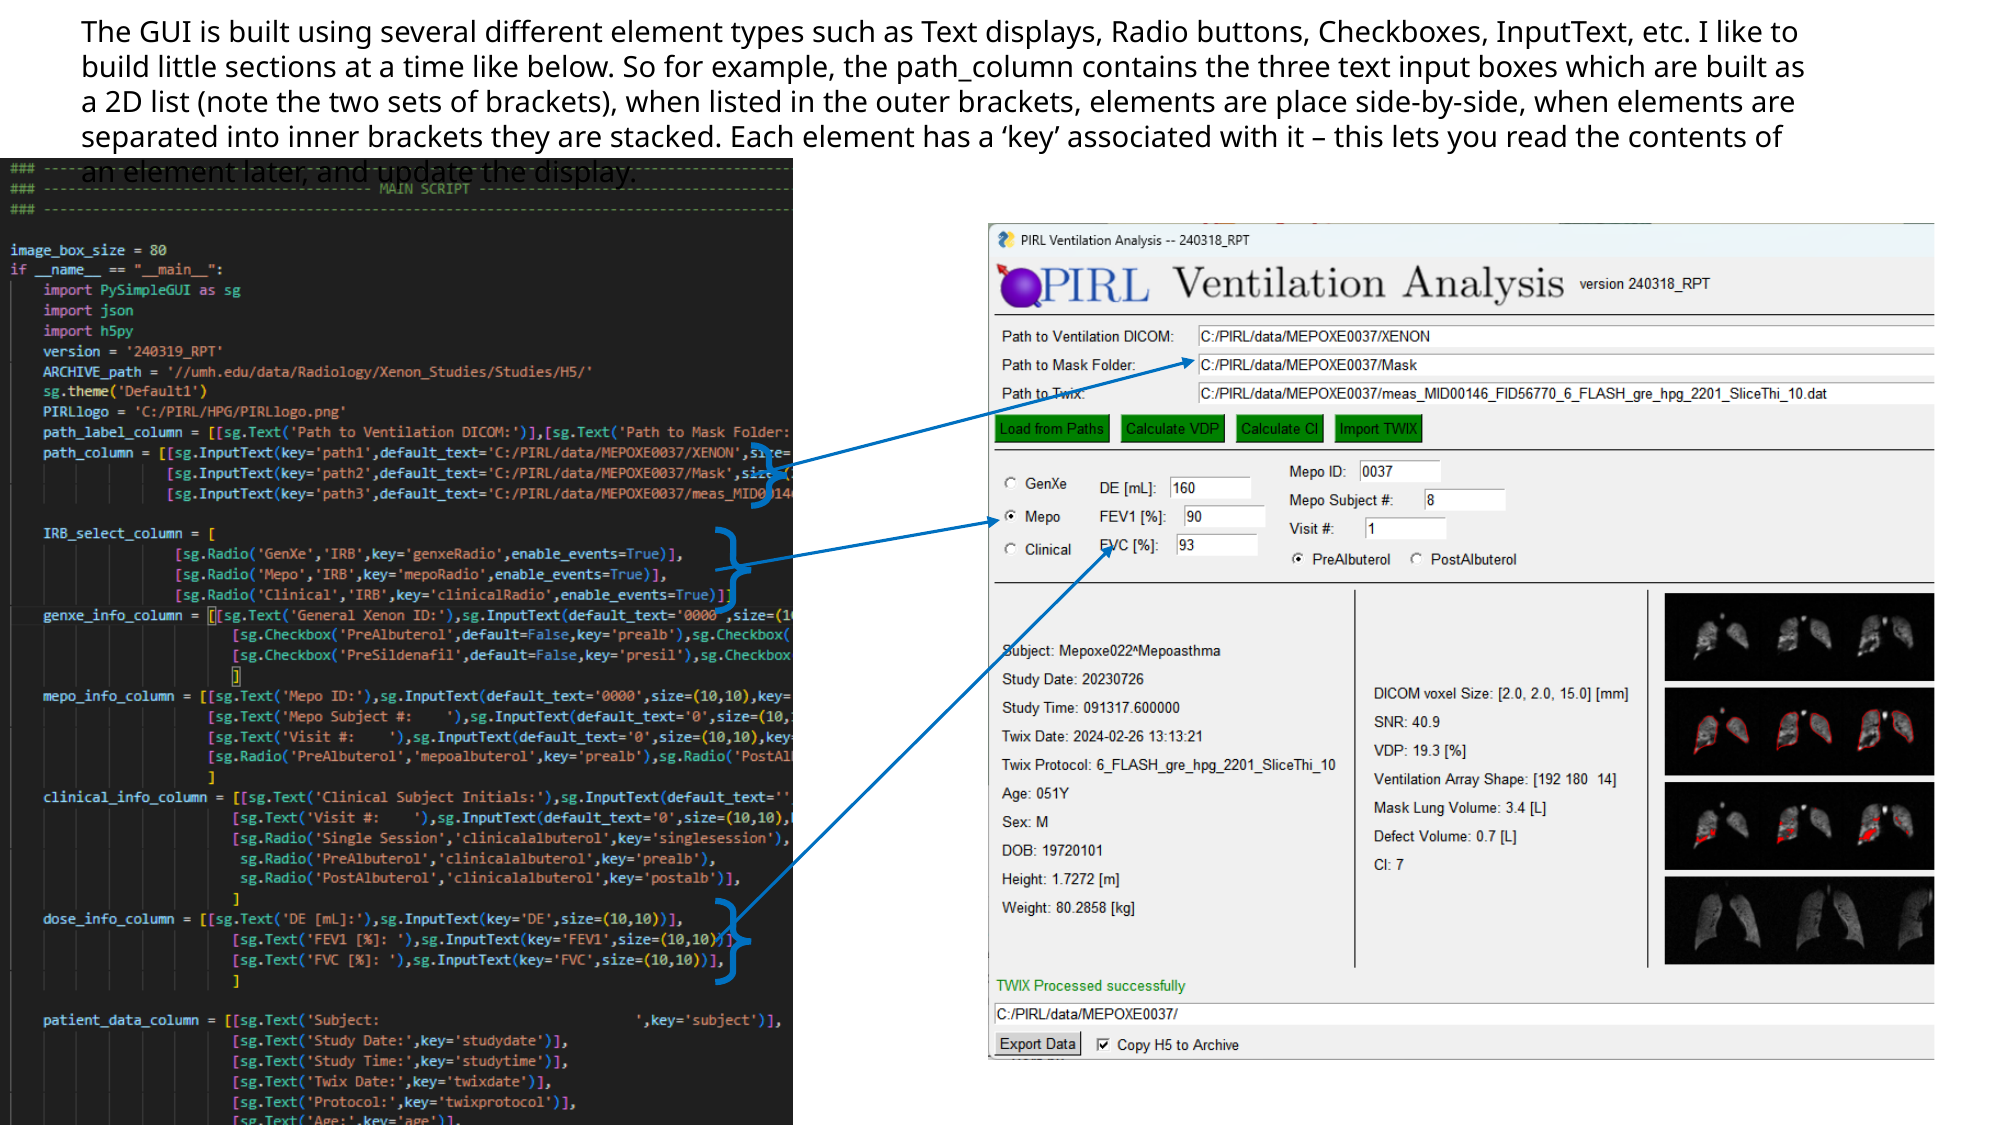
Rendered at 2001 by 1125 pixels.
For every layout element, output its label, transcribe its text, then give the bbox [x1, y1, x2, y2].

picture [0, 157, 793, 1125]
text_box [750, 544, 1115, 942]
text_box The GUI is built using several different element types such as Text displays, Radio buttons, Checkboxes, InputText, etc. I like to build little sections at a time like below. So for example, the path_column contains the three text input boxes which are built as a 2D list (note the two sets of brackets), when listed in the outer brackets, elements are place side-by-side, when elements are separated into inner brackets they are stacked. Each element has a ‘key’ associated with it – this lets you read the contents of an element later, and update the display. [66, 5, 1839, 196]
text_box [750, 519, 1001, 544]
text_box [786, 359, 1196, 476]
picture [987, 223, 1935, 1060]
